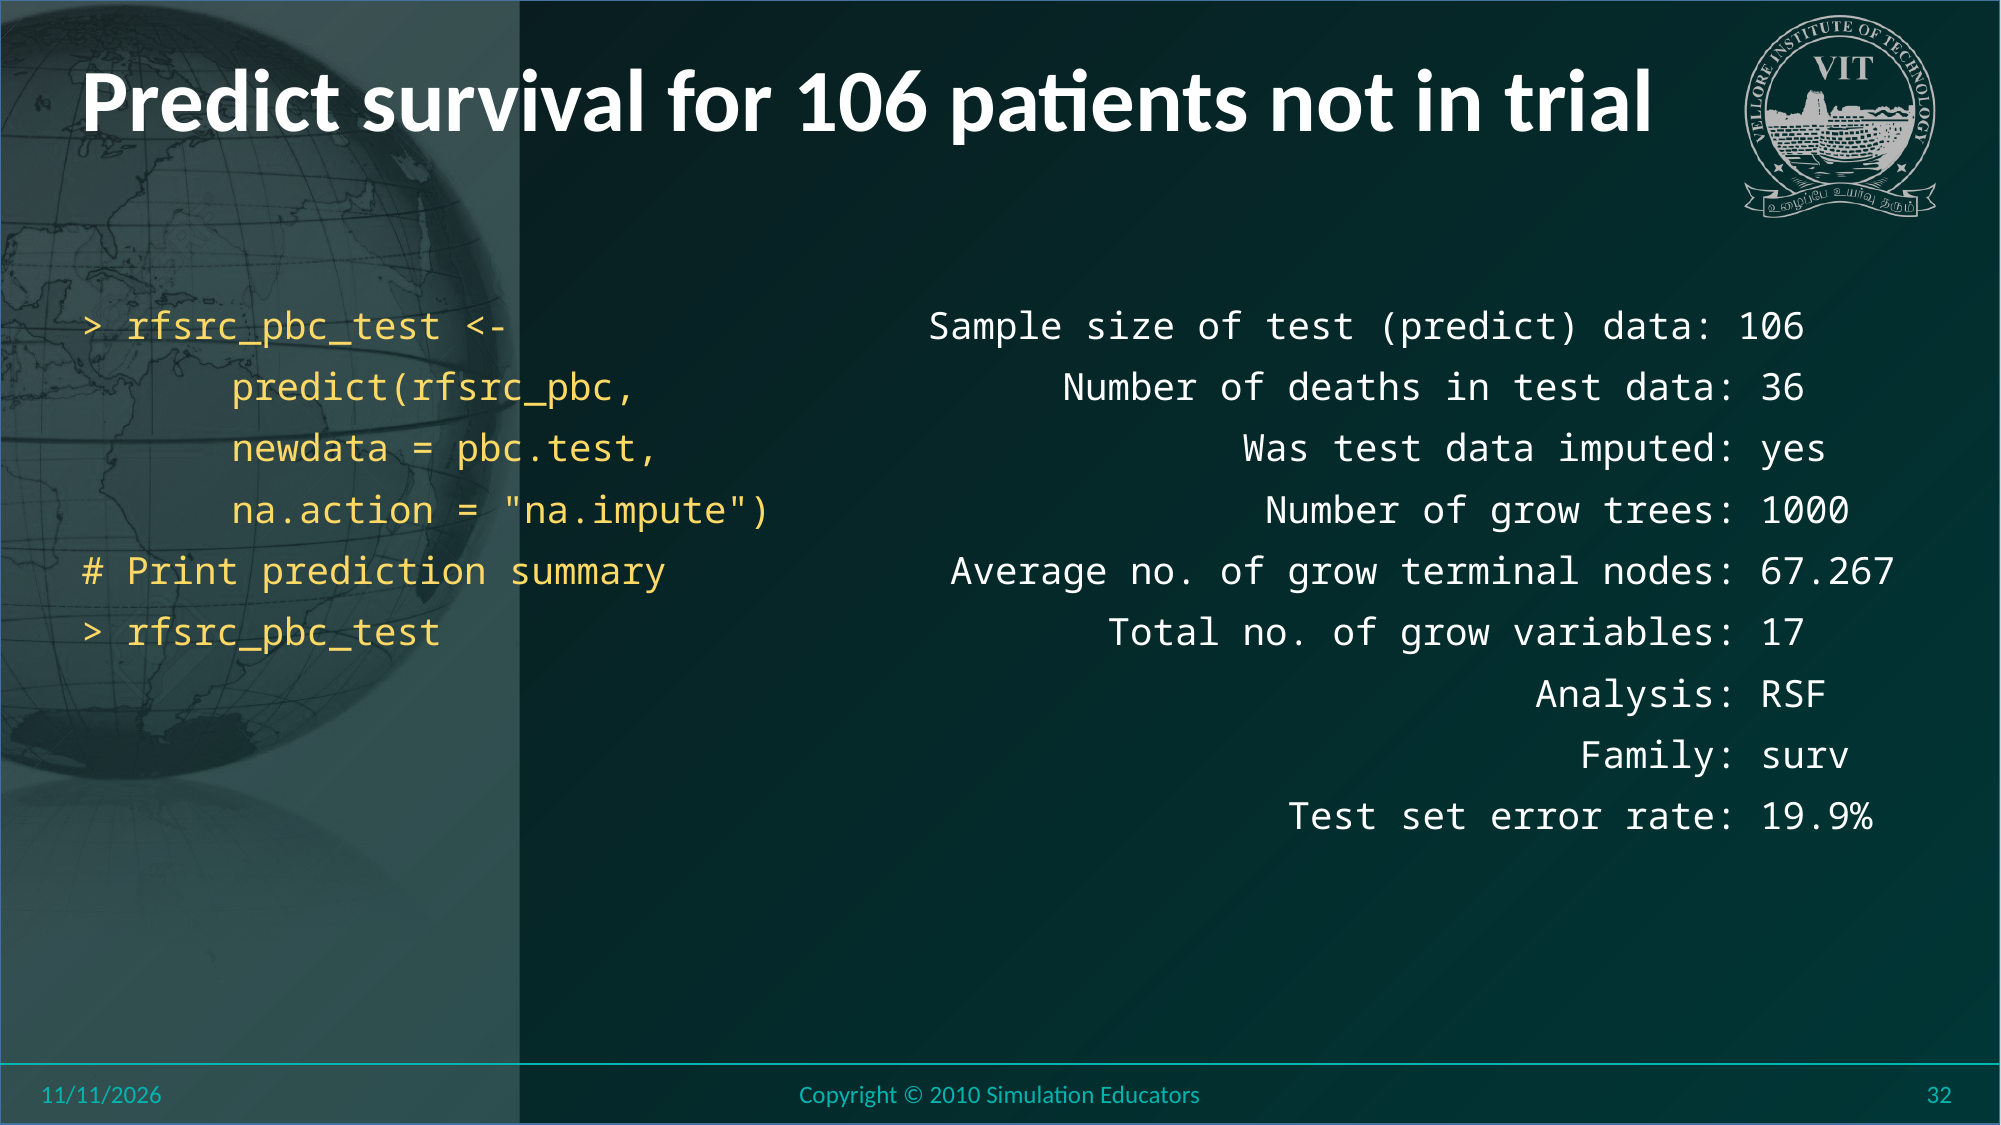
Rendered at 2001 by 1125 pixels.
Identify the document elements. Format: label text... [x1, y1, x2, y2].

list > rfsrc_pbc_test <- predict(rfsrc_pbc, newdata = pbc.test, na.action = "na.impute") # Print prediction summary > rfsrc_pbc_test [66, 299, 890, 1014]
list Sample size of test (predict) data: 106 Number of deaths in test data: 36 Was test data imputed: yes Number of grow trees: 1000 Average no. of grow terminal nodes: 67.267 Total no. of grow variables: 17 Analysis: RSF Family: surv Test set error rate: 19.9% [890, 299, 1936, 1014]
slide_number 32 [1517, 1064, 1968, 1124]
title Predict survival for 106 patients not in trial [66, 1, 1716, 204]
footer Copyright © 2010 Simulation Educators [662, 1064, 1338, 1124]
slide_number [25, 1064, 476, 1124]
